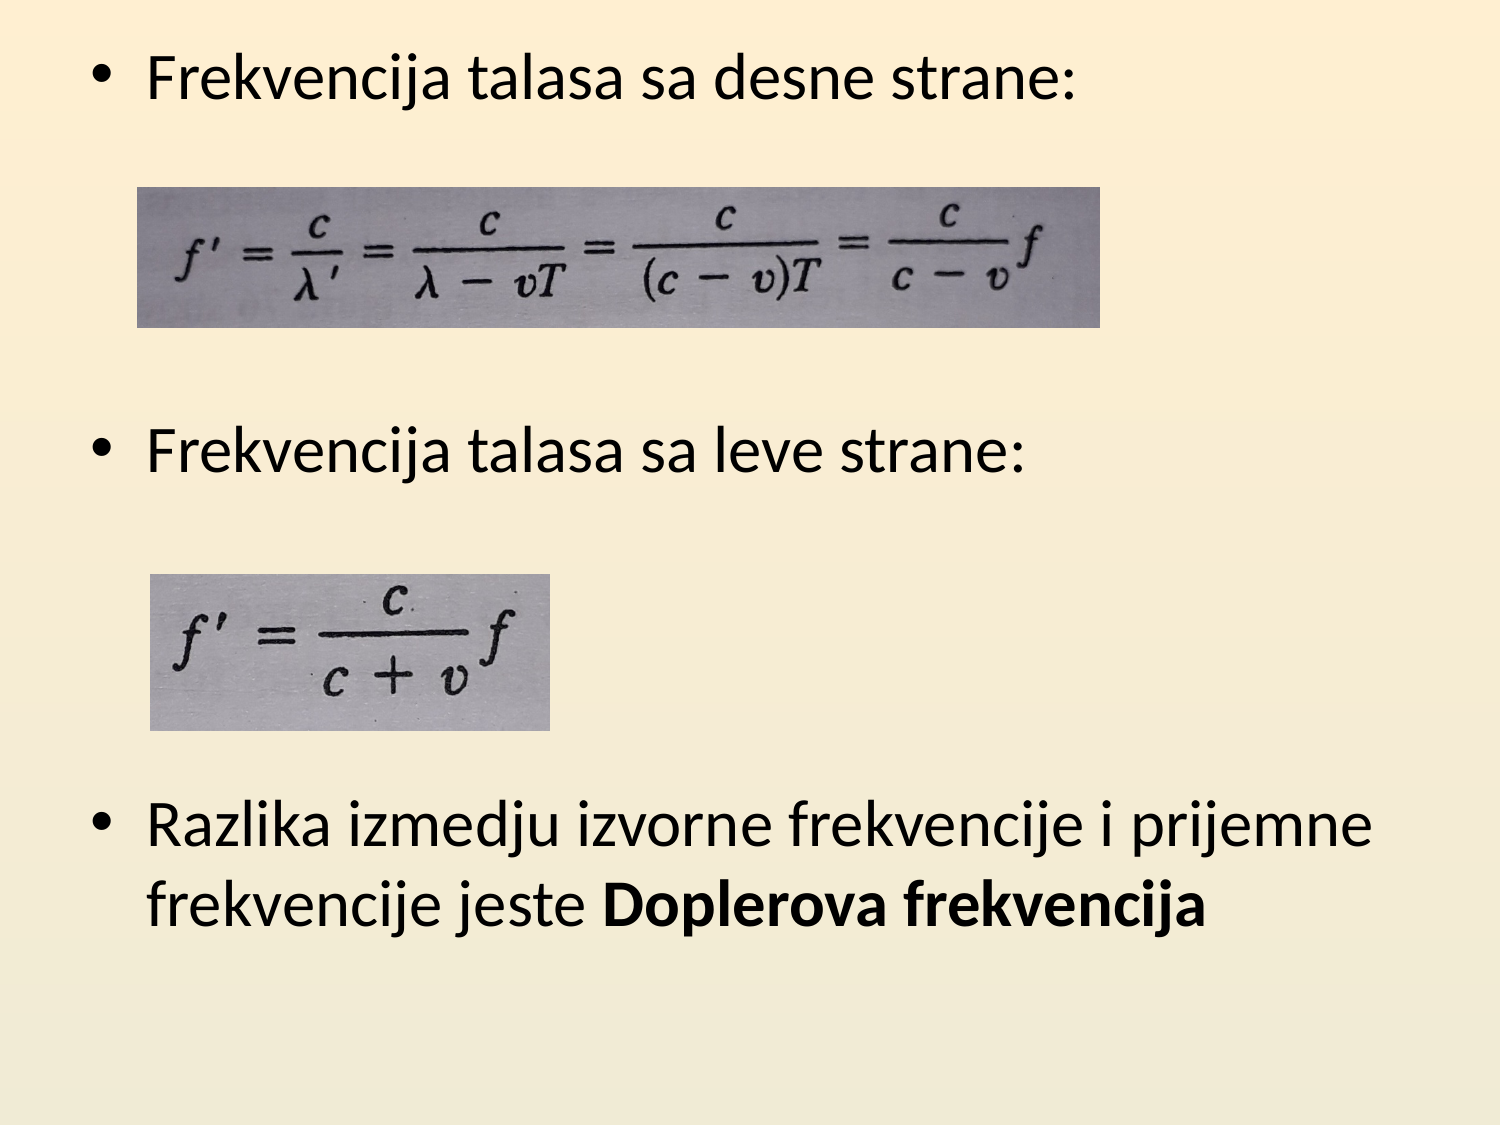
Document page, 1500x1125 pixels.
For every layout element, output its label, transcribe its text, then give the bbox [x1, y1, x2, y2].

picture [137, 187, 1101, 328]
picture [149, 574, 551, 731]
list Frekvencija talasa sa desne strane: Frekvencija talasa sa leve strane: Razlika izmedju izvorne frekvencije i prijemne frekvencije jeste Doplerova frekvencija [75, 24, 1425, 1050]
